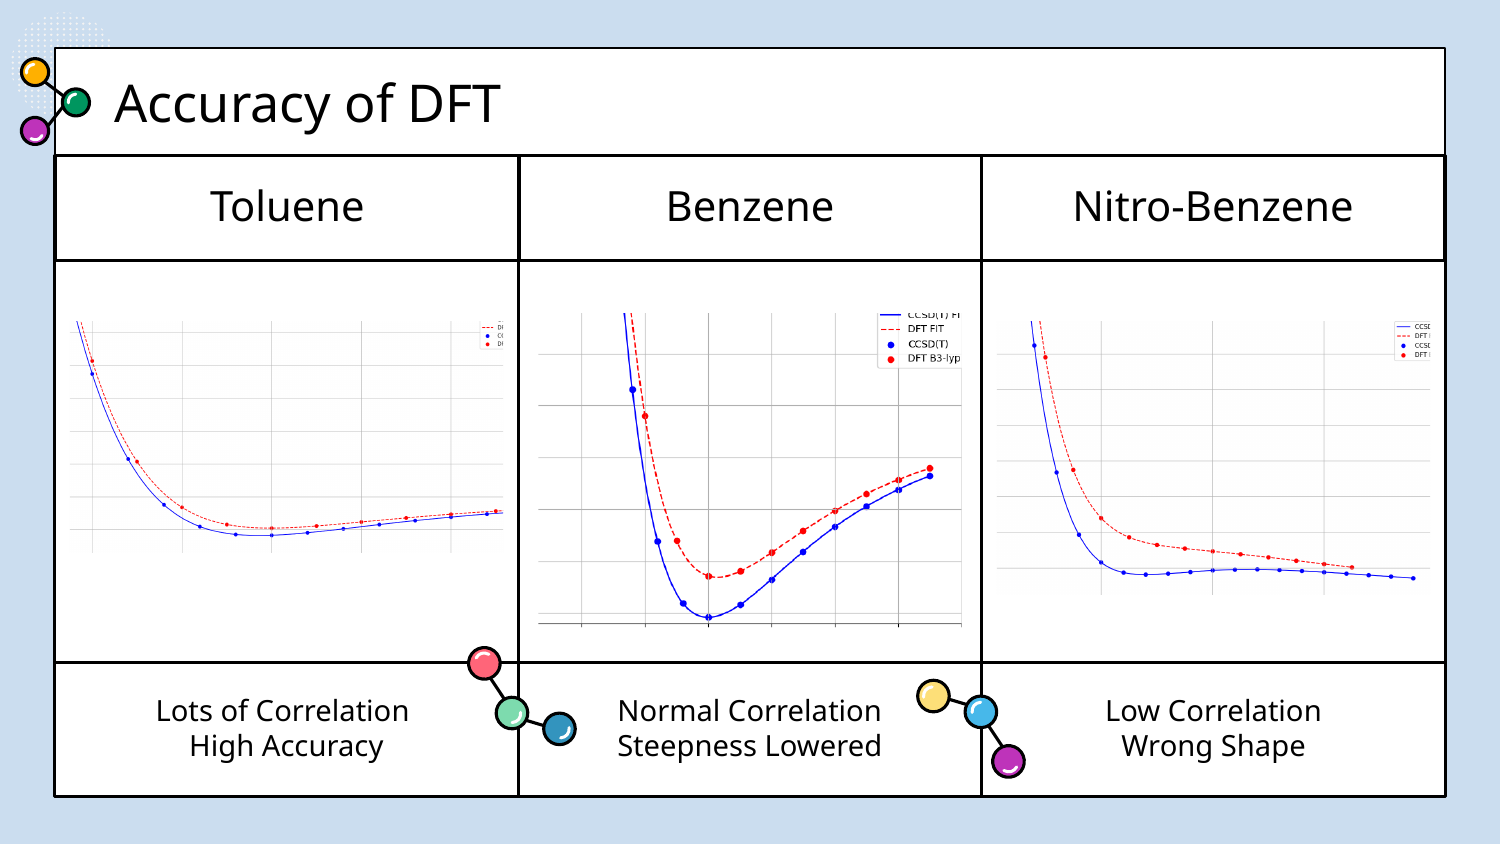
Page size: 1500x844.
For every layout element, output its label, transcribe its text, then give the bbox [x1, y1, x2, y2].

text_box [917, 679, 1030, 783]
picture [538, 313, 962, 628]
subtitle Low Correlation Wrong Shape [982, 677, 1445, 783]
title Accuracy of DFT [54, 47, 1446, 154]
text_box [463, 642, 576, 745]
picture [996, 321, 1431, 596]
subtitle Normal Correlation Steepness Lowered [519, 677, 981, 783]
title Benzene [517, 154, 980, 262]
title Nitro-Benzene [980, 154, 1446, 262]
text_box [16, 58, 95, 149]
picture [69, 321, 504, 553]
subtitle Lots of Correlation High Accuracy [55, 677, 518, 783]
title Toluene [54, 154, 517, 262]
